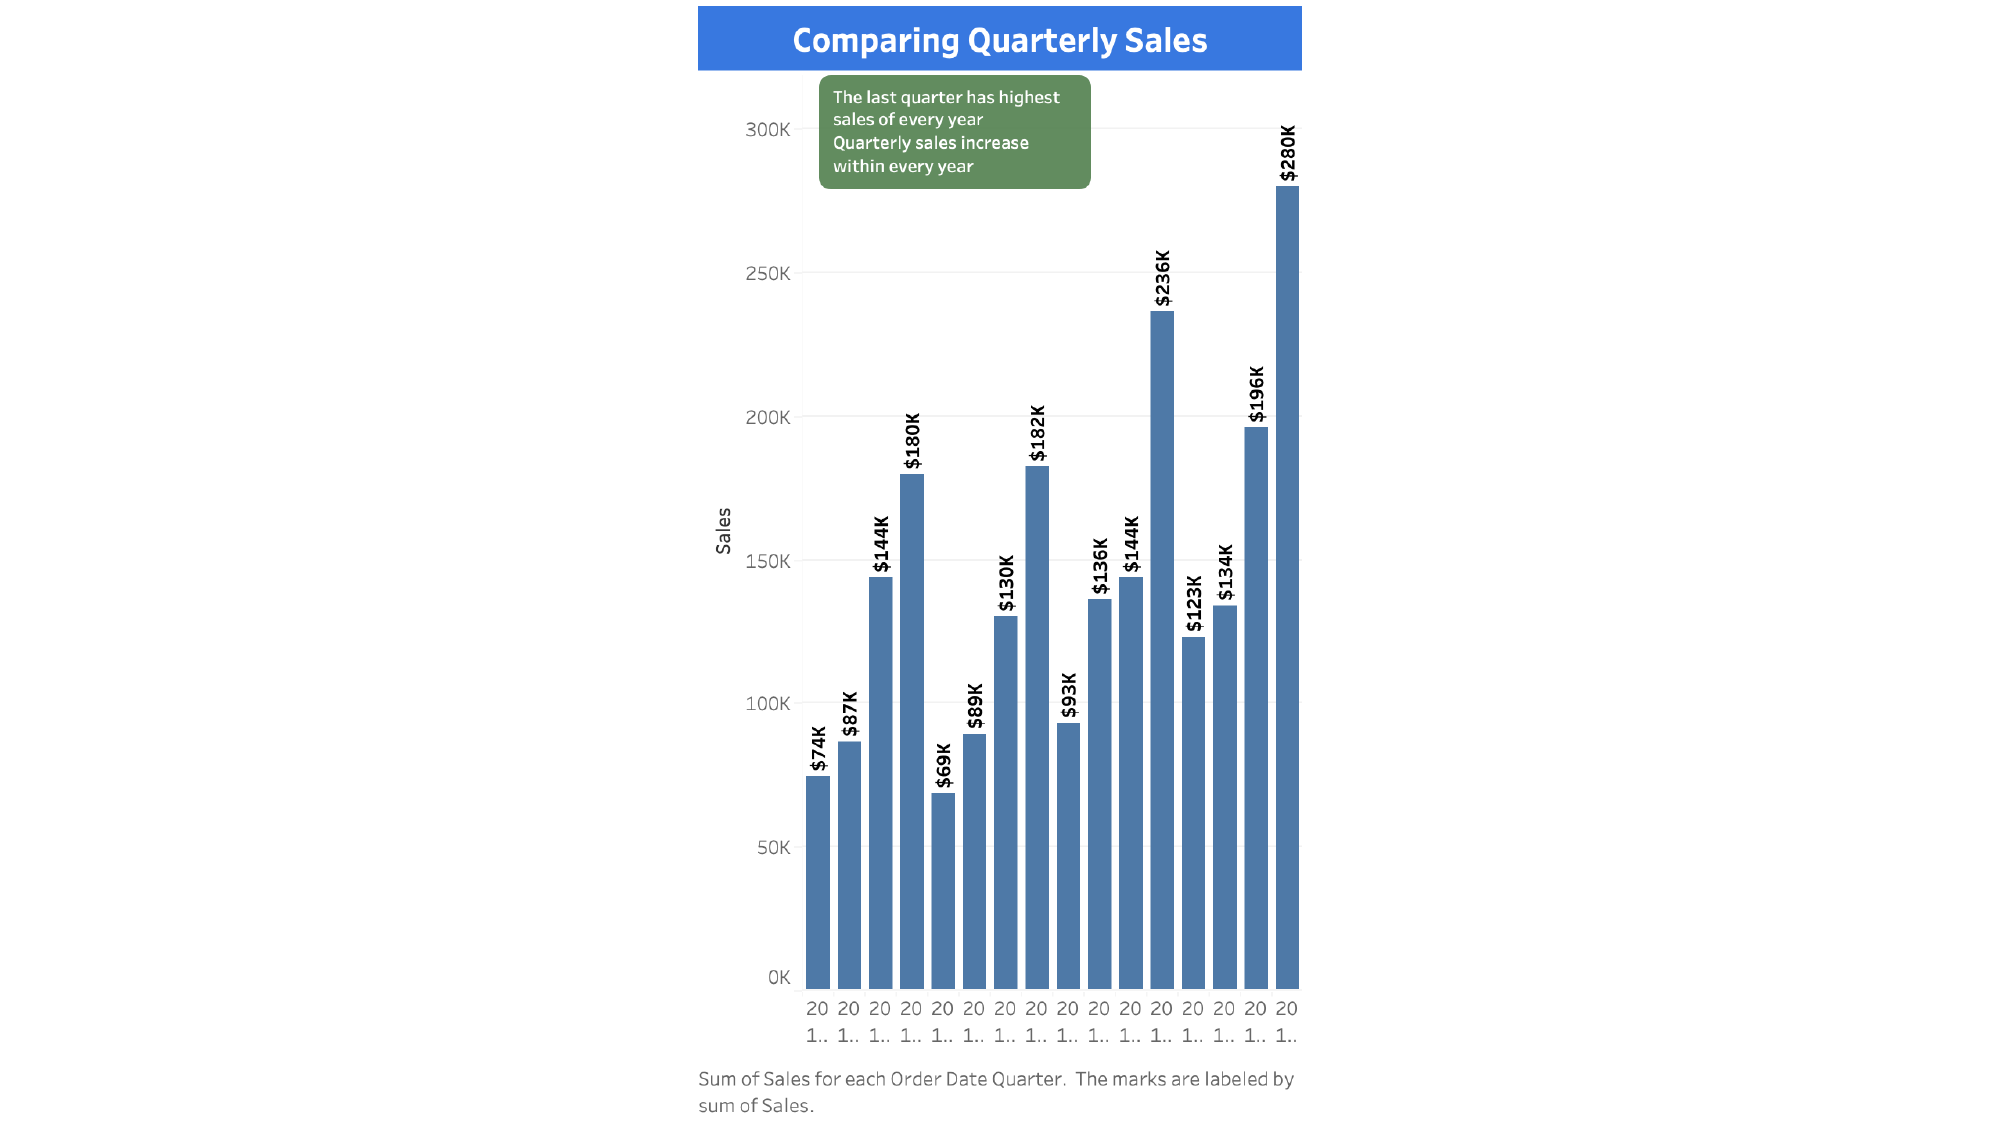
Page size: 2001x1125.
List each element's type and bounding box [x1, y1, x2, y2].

picture [698, 6, 1302, 1118]
